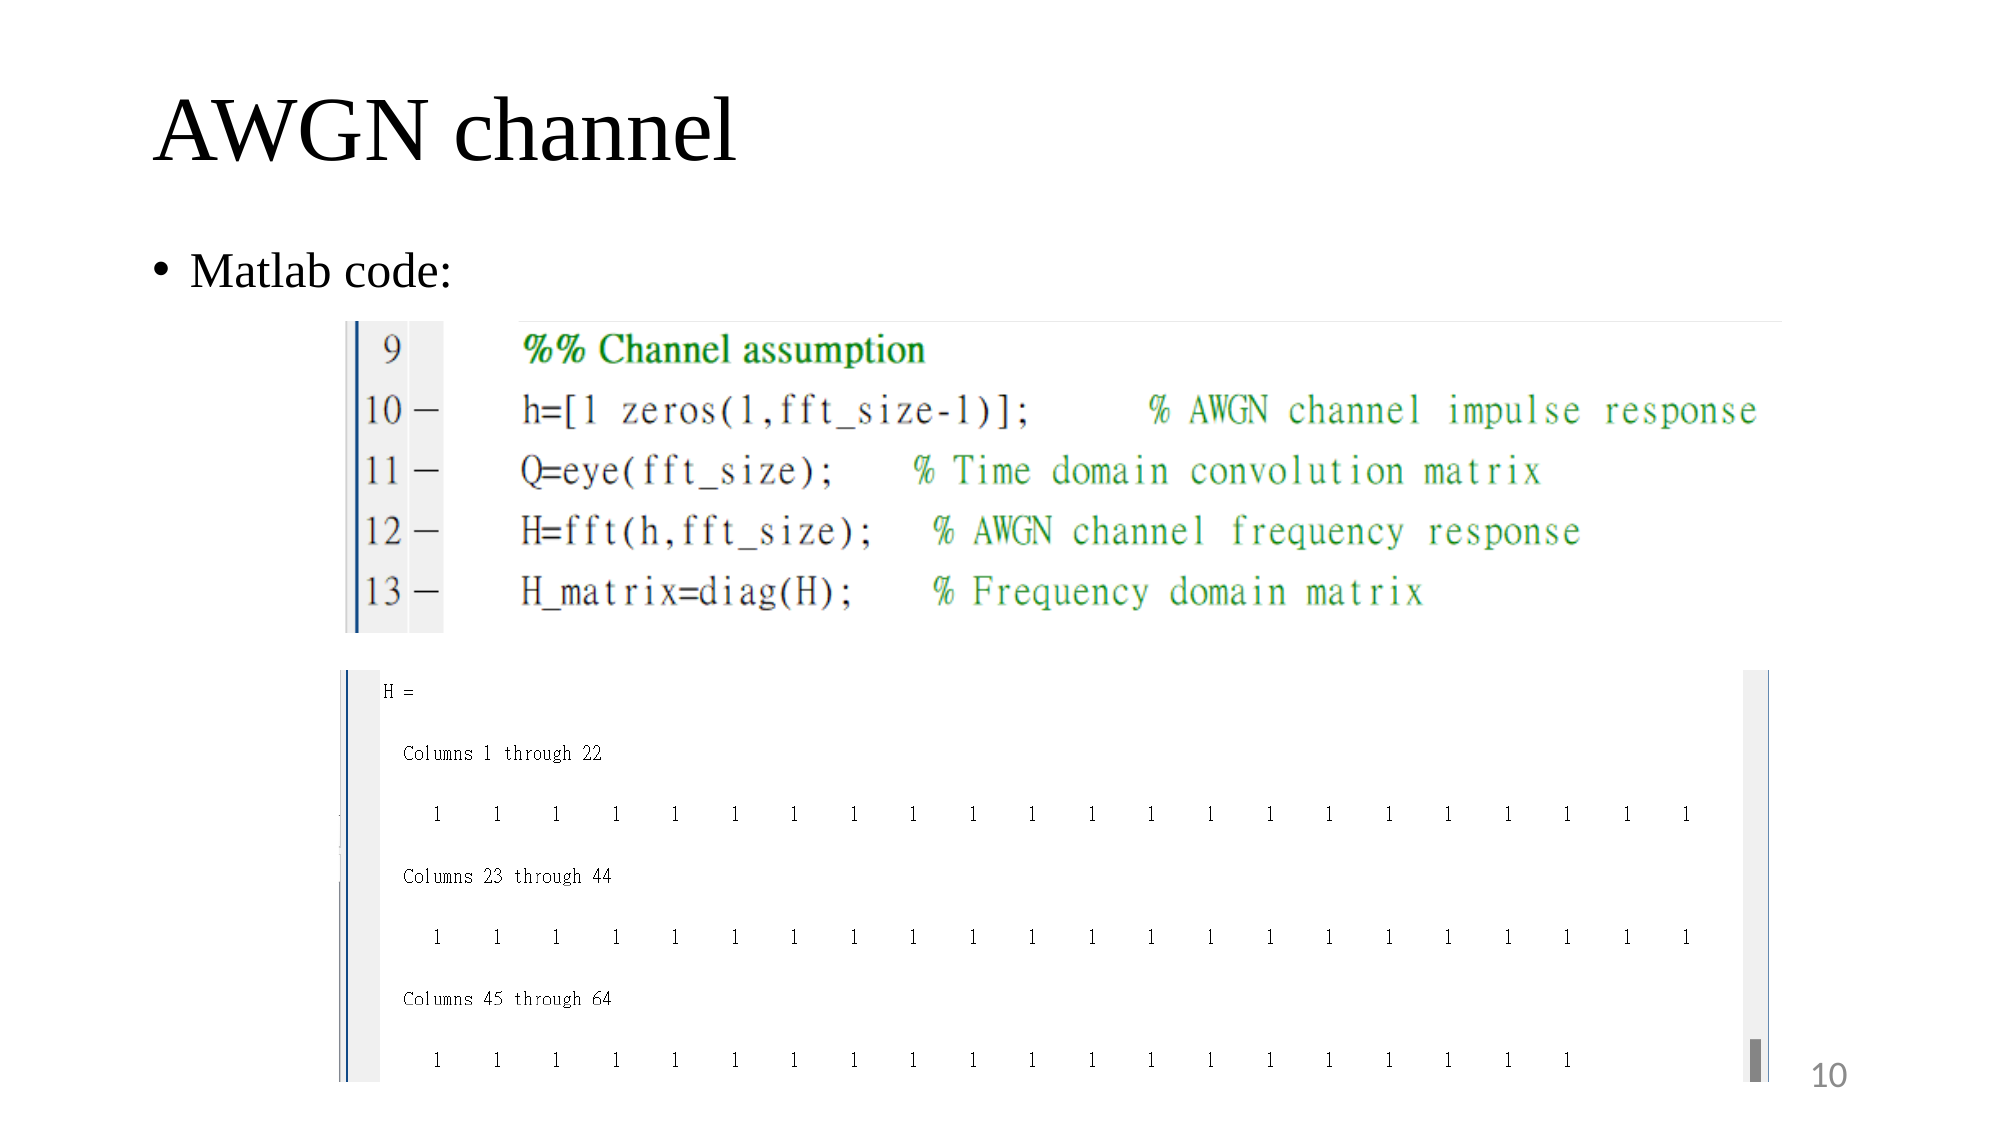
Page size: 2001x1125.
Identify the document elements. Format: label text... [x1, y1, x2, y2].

title AWGN channel [137, 22, 1863, 240]
slide_number 10 [1412, 1042, 1863, 1103]
picture [338, 670, 1769, 1082]
picture [338, 321, 1782, 633]
